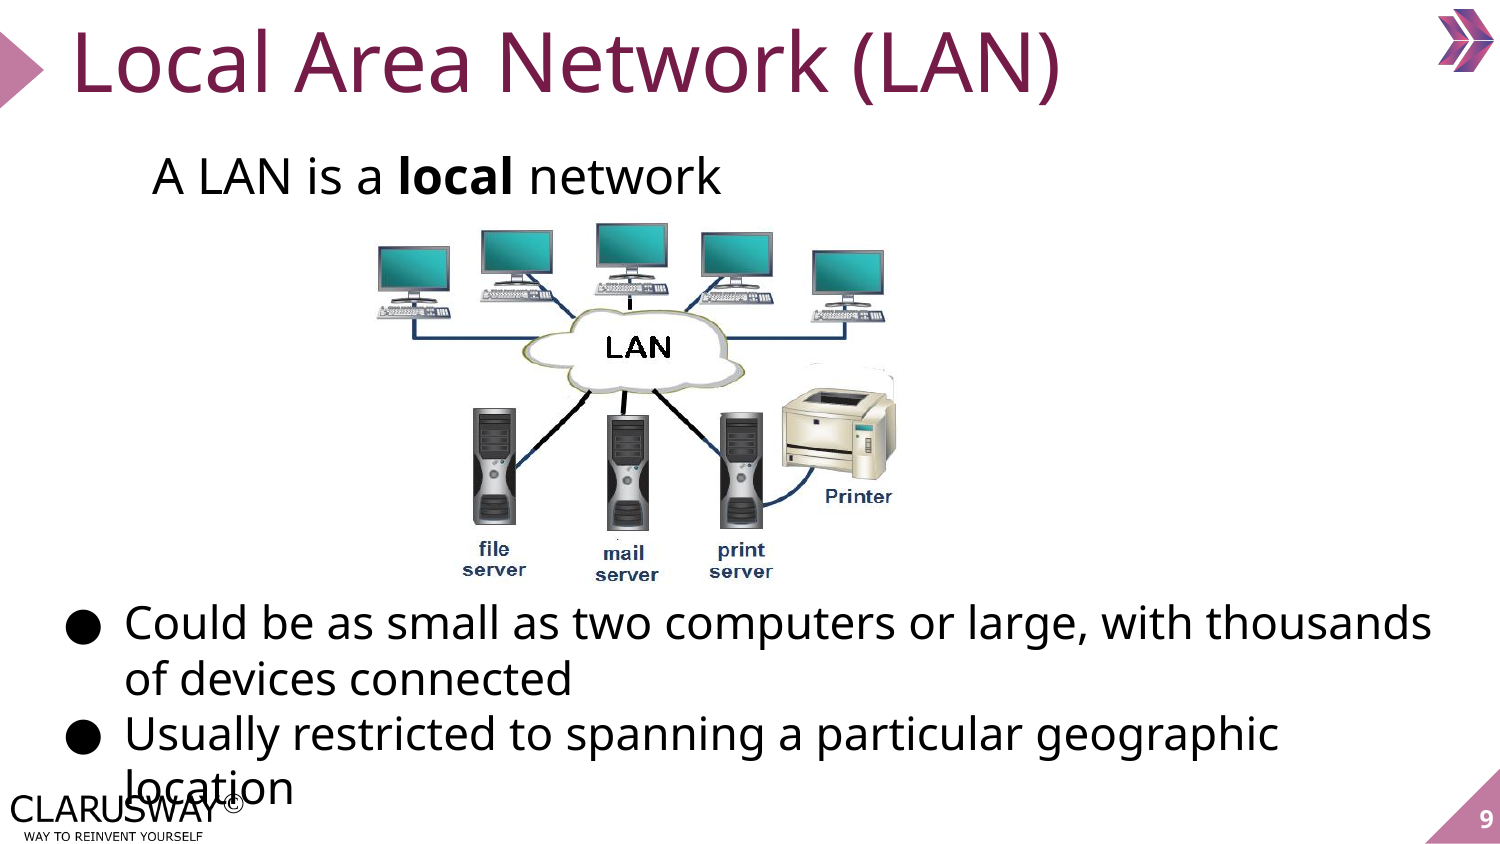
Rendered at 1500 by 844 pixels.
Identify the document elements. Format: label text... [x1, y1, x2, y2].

slide_number 9 [1469, 760, 1494, 838]
picture [1438, 9, 1494, 72]
text_box A LAN is a local network [49, 129, 1426, 426]
text_box Could be as small as two computers or large, with thousands of devices connected Usually restricted to spanning a particular geographic location [33, 579, 1469, 844]
picture [11, 795, 33, 841]
picture [351, 212, 916, 593]
text_box Local Area Network (LAN) [70, 28, 1269, 129]
